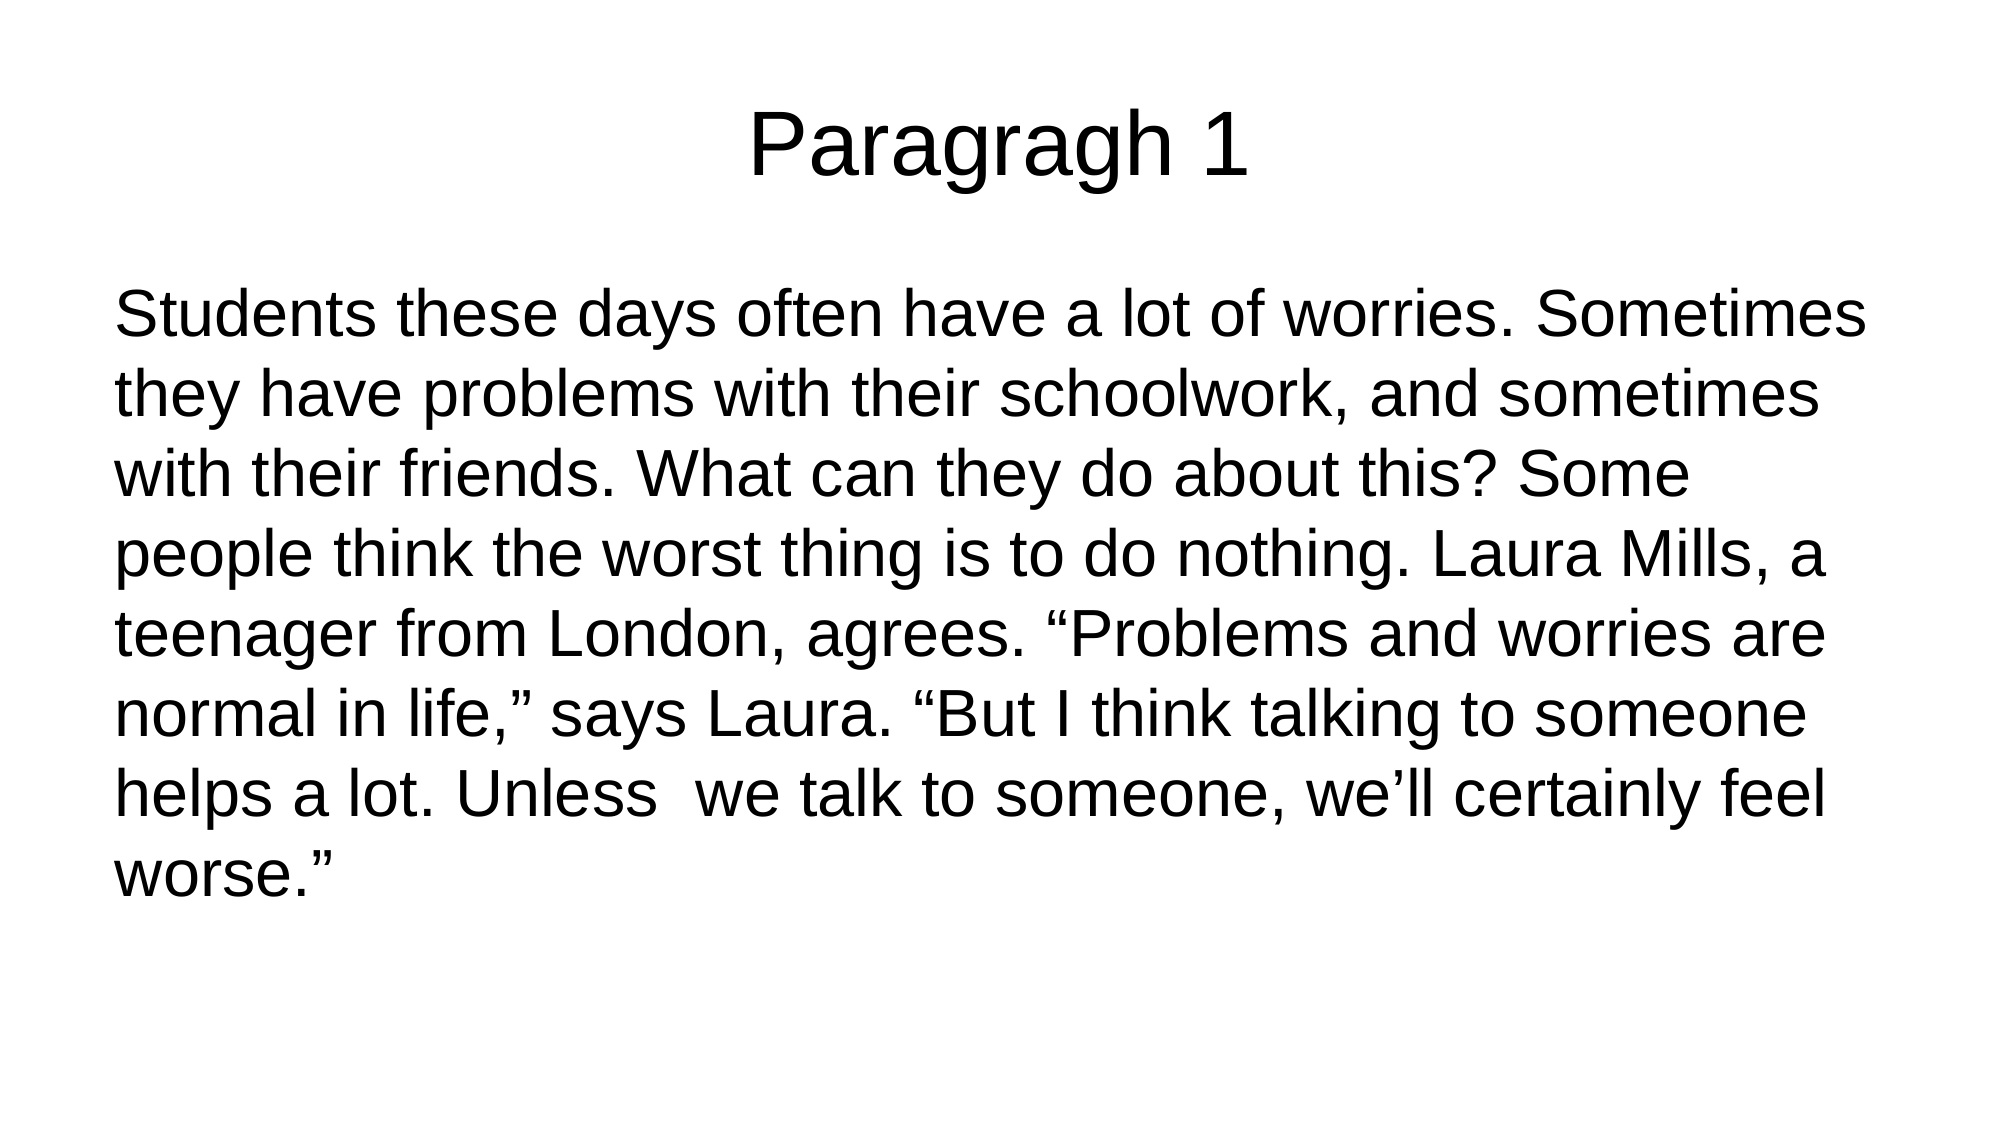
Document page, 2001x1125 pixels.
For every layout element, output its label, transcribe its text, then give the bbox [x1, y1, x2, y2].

list Students these days often have a lot of worries. Sometimes they have problems with their schoolwork, and sometimes with their friends. What can they do about this? Some people think the worst thing is to do nothing. Laura Mills, a teenager from London, agrees. “Problems and worries are normal in life,” says Laura. “But I think talking to someone helps a lot. Unless we talk to someone, we’ll certainly feel worse.” [99, 262, 1900, 1005]
title Paragragh 1 [99, 45, 1900, 233]
